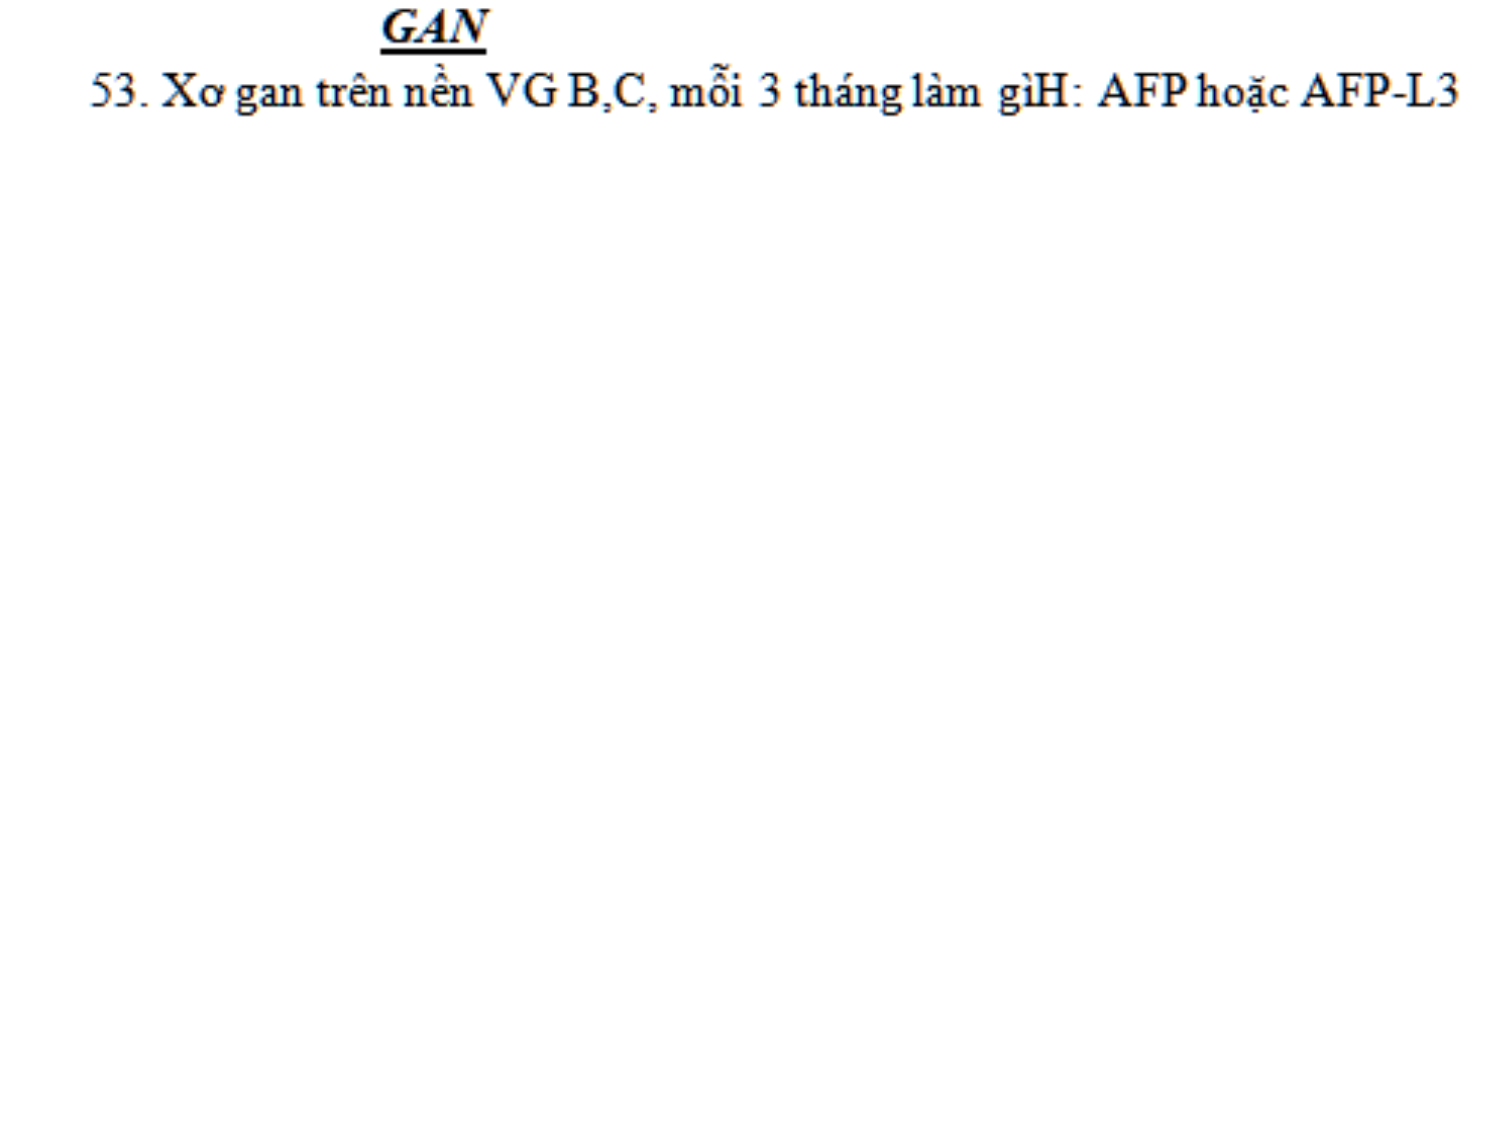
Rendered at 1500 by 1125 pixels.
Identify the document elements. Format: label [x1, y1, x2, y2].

picture [0, 4, 1500, 151]
